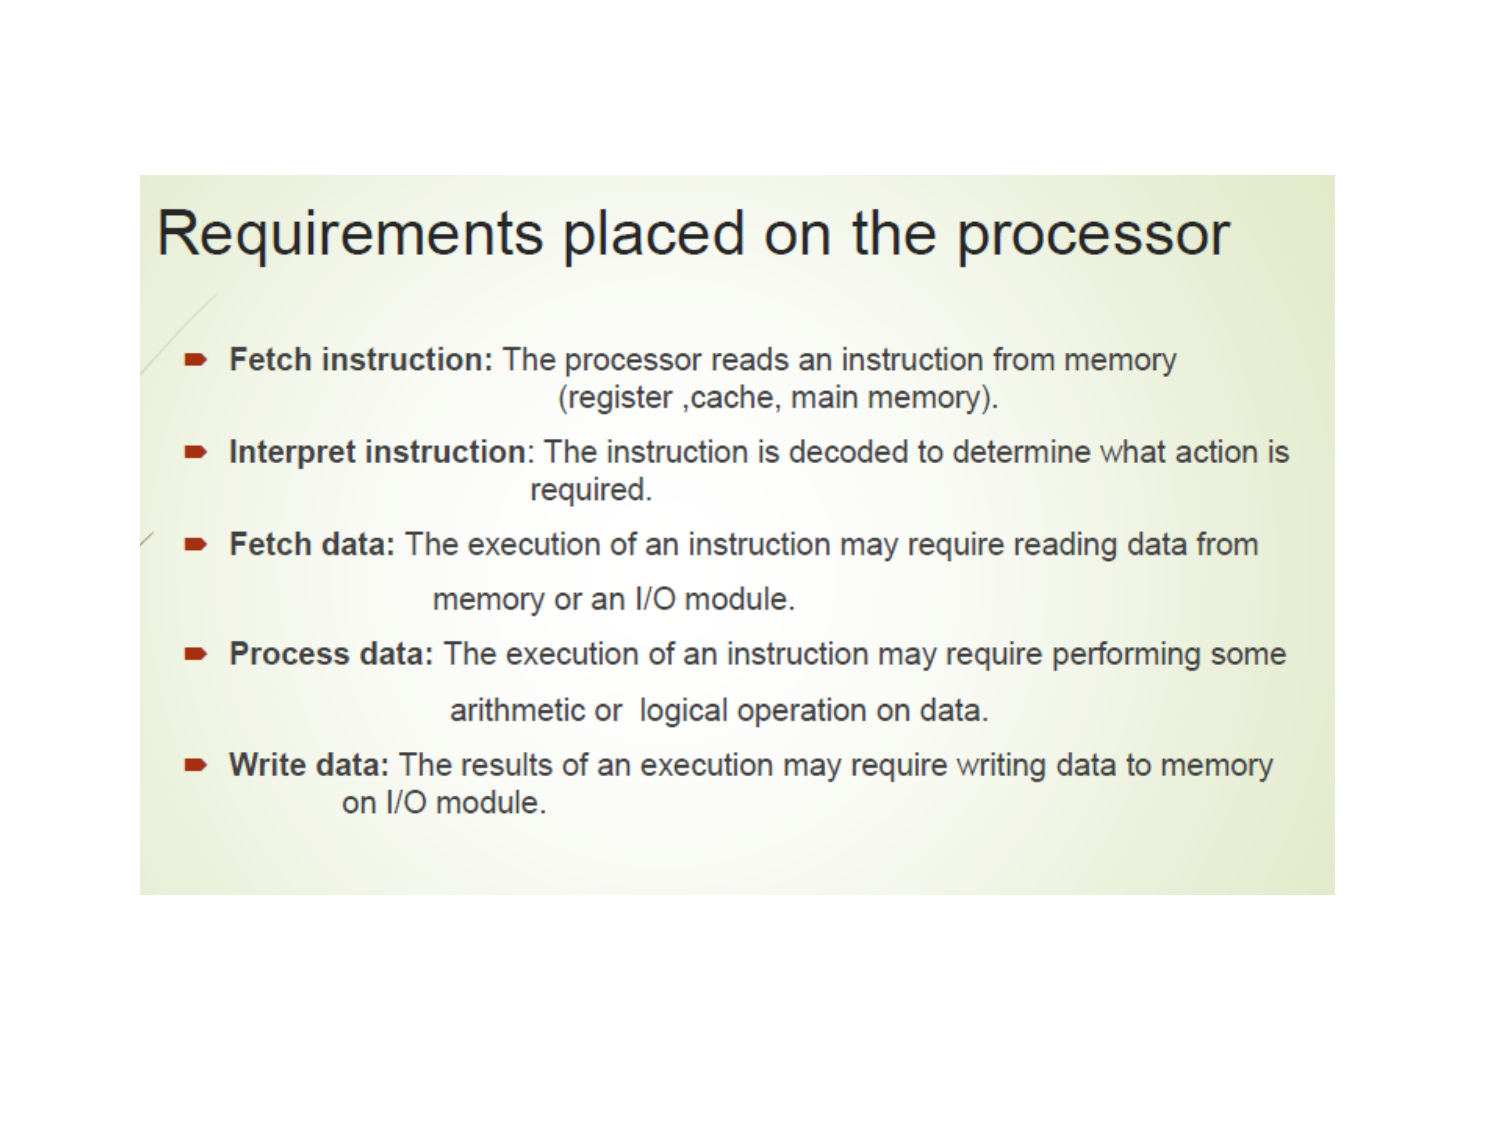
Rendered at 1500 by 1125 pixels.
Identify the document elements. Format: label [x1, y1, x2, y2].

list [140, 175, 1335, 895]
